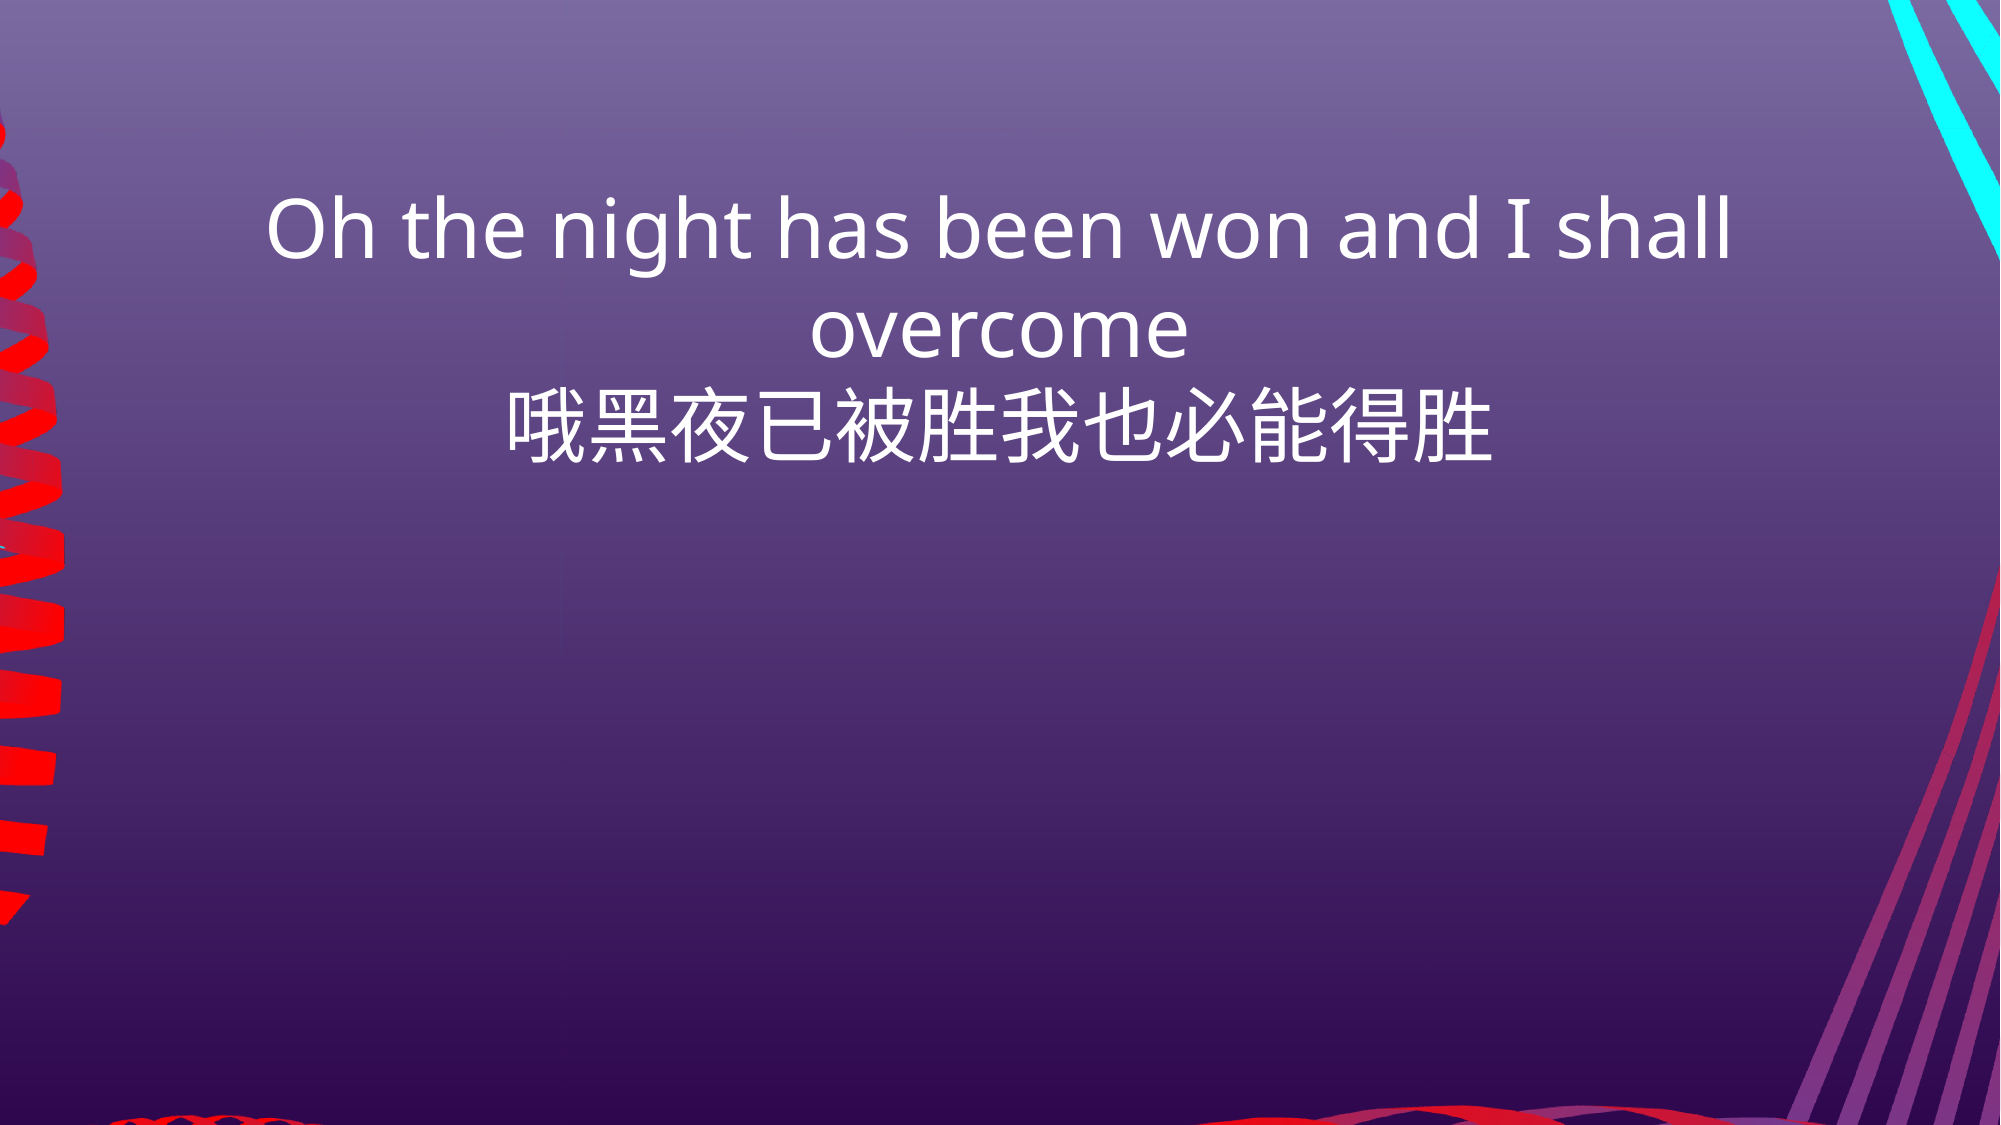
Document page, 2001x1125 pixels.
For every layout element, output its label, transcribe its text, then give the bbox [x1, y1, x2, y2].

picture [0, 0, 2001, 1125]
text_box Oh the night has been won and I shall overcome 哦黑夜已被胜我也必能得胜 [99, 168, 1900, 481]
